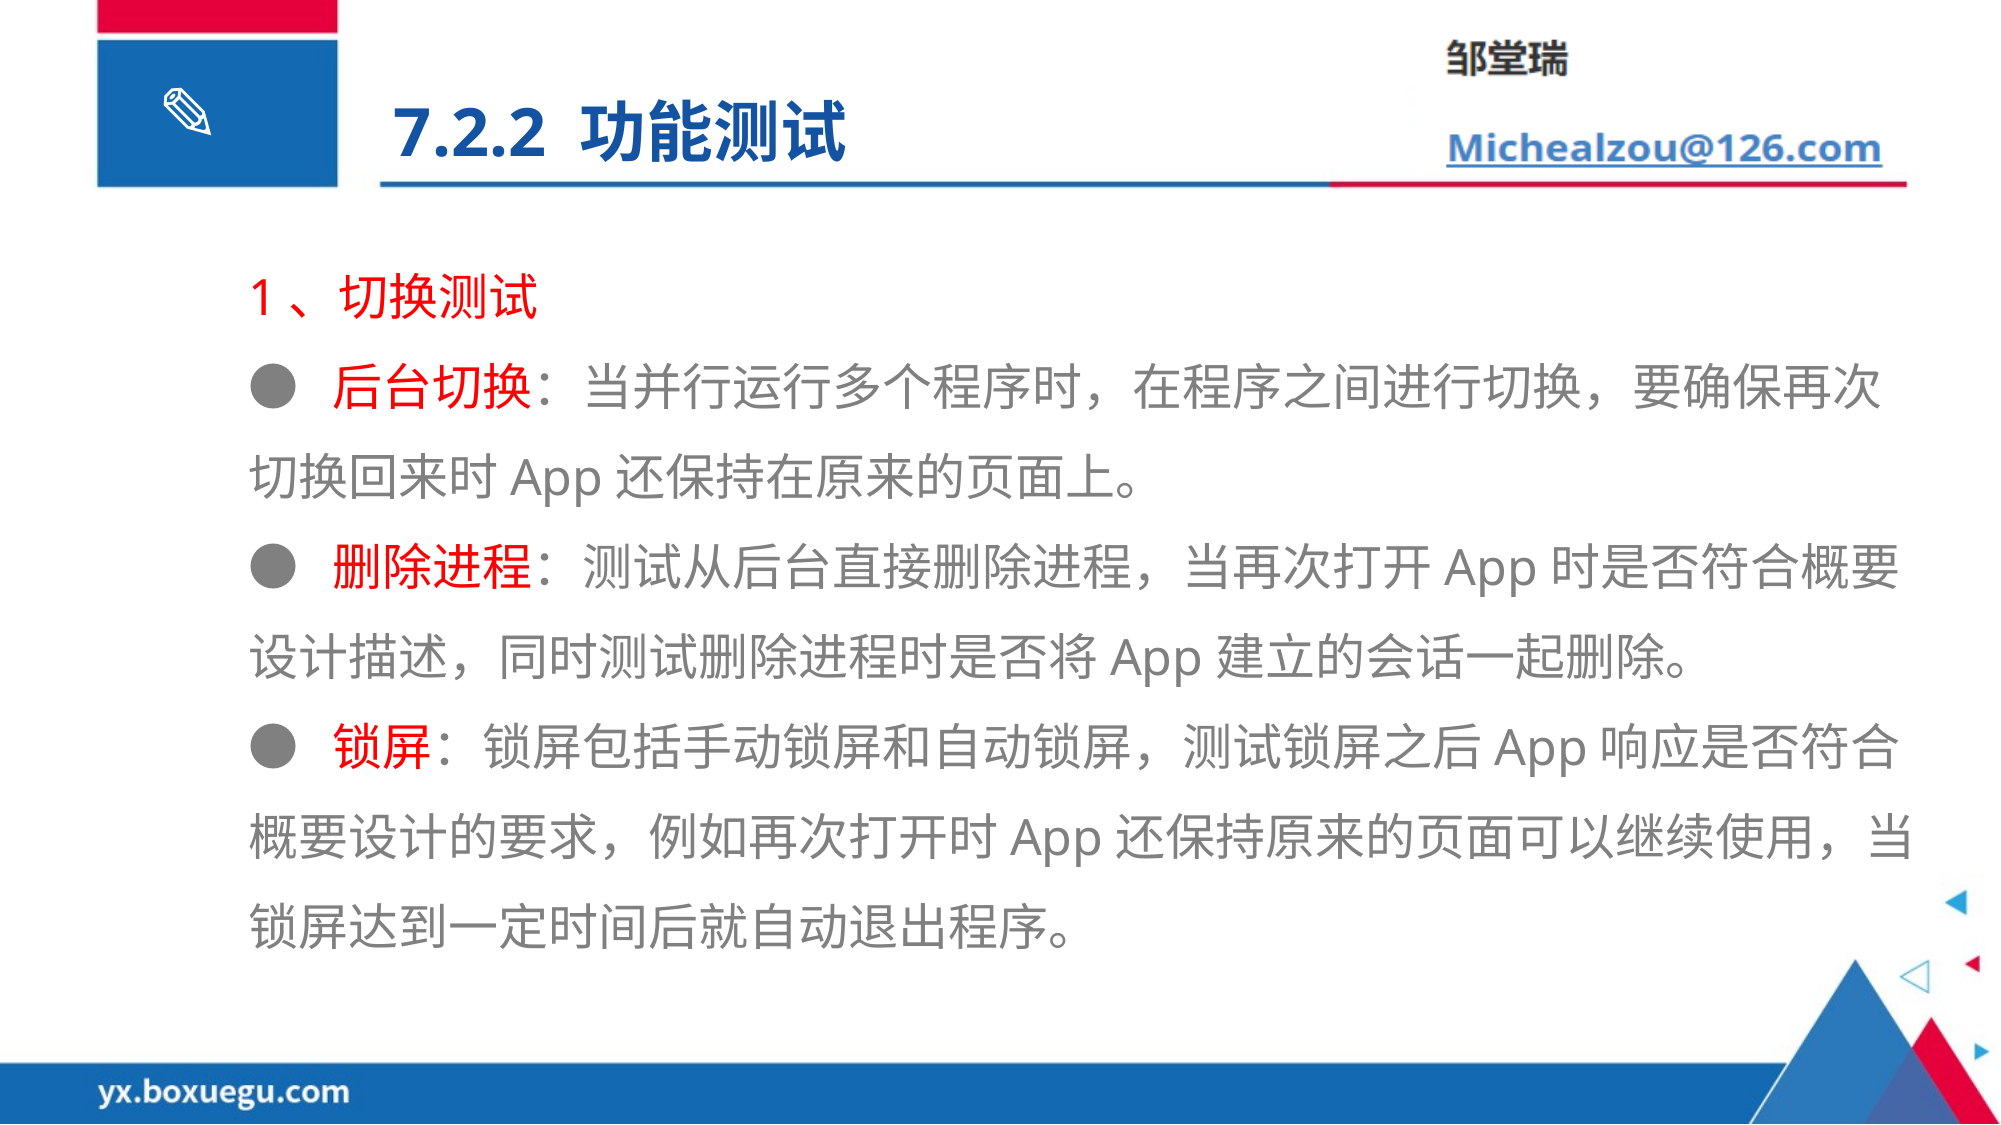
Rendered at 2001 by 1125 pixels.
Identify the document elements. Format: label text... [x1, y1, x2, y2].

picture [0, 0, 2000, 1124]
text_box 1、切换测试 ● 后台切换：当并行运行多个程序时，在程序之间进行切换，要确保再次切换回来时App还保持在原来的页面上。 ● 删除进程：测试从后台直接删除进程，当再次打开App时是否符合概要设计描述，同时测试删除进程时是否将App建立的会话一起删除。 ● 锁屏：锁屏包括手动锁屏和自动锁屏，测试锁屏之后App响应是否符合概要设计的要求，例如再次打开时App还保持原来的页面可以继续使用，当锁屏达到一定时间后就自动退出程序。 [233, 228, 1942, 975]
text_box 7.2.2 功能测试 [379, 82, 885, 177]
